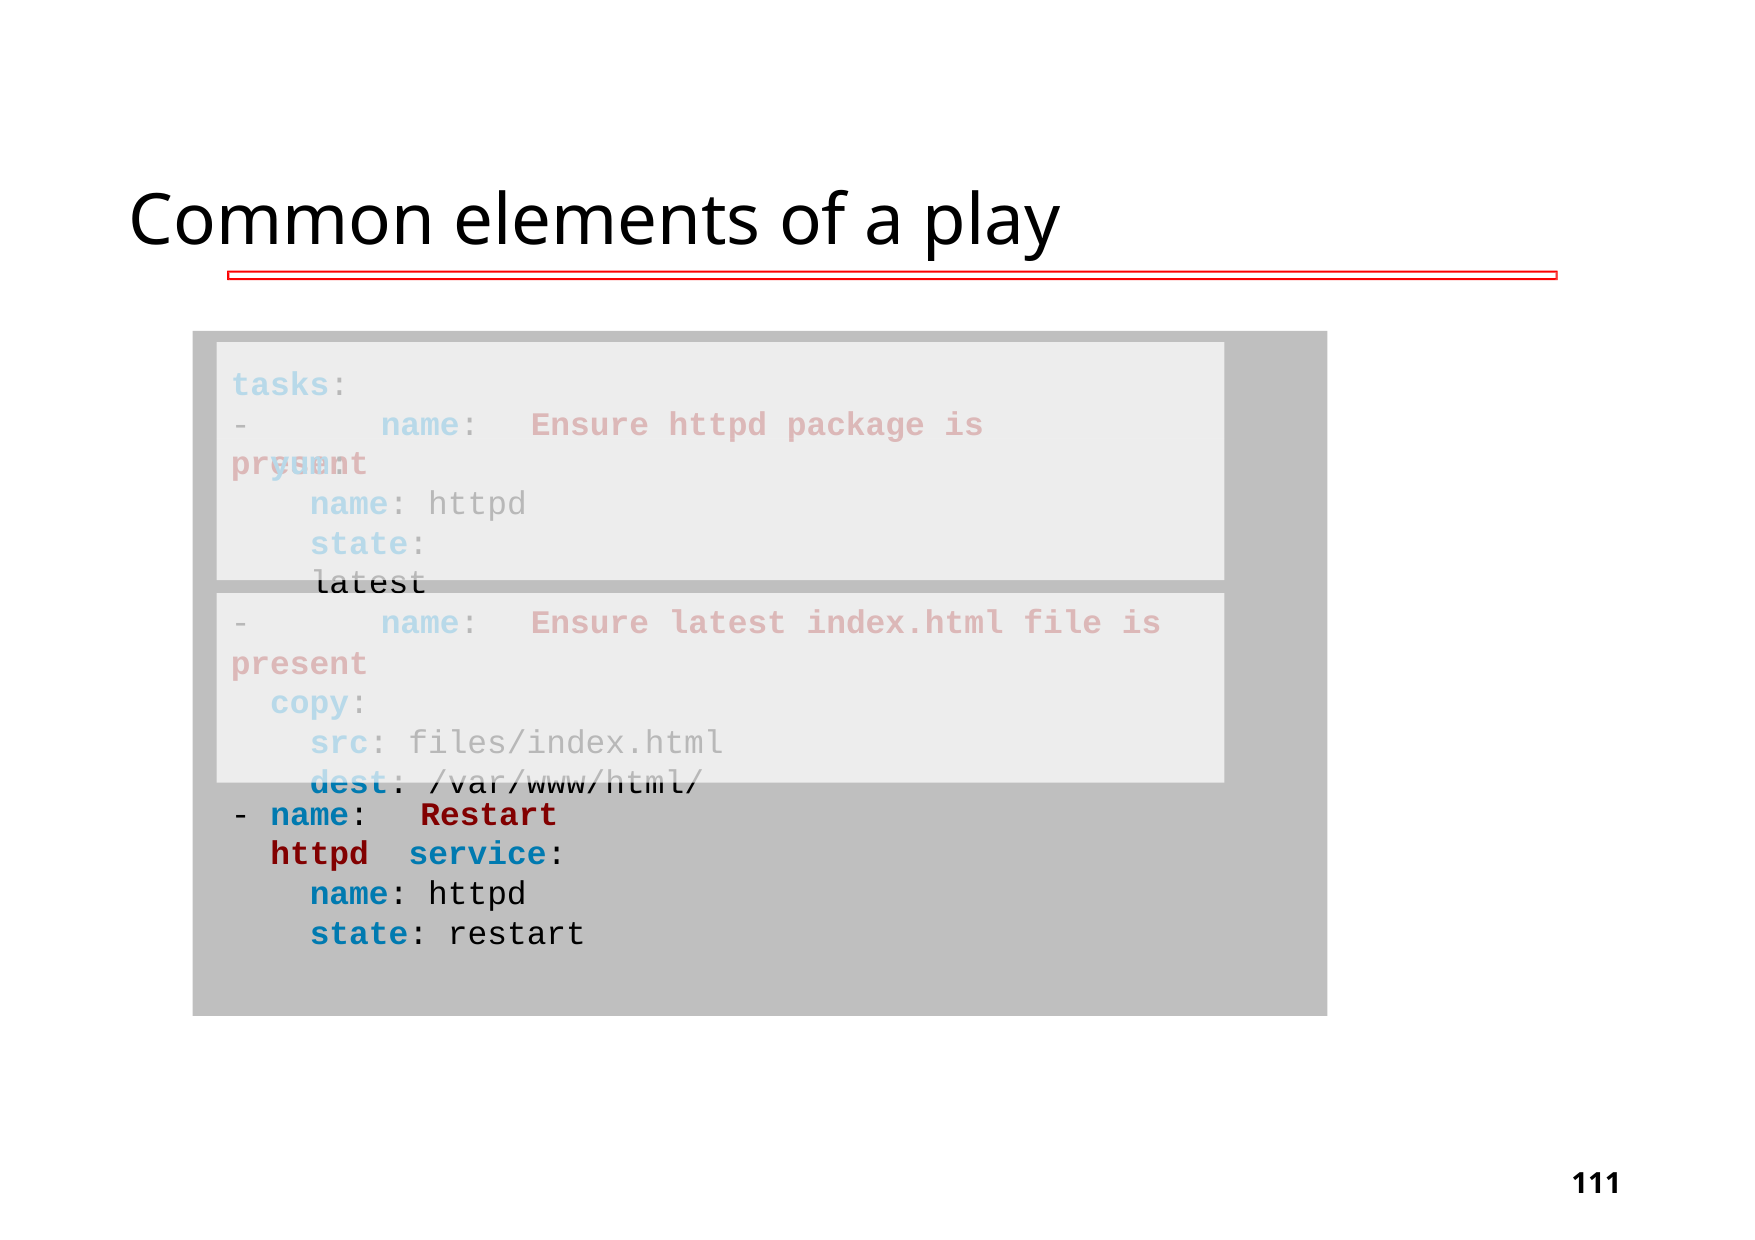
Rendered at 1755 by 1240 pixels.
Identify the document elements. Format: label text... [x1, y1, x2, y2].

text_box yum: name: httpd state: latest [270, 581, 567, 593]
text_box [192, 951, 1328, 1016]
text_box [216, 342, 1225, 439]
text_box - name: Ensure latest index.html file is present copy: src: files/index.html dest: /var/www/html/ [230, 783, 1179, 790]
slide_number ‹#› [1567, 1164, 1715, 1240]
text_box [192, 330, 1328, 790]
title Common elements of a play [126, 171, 1394, 429]
text_box - name: Restart httpd service: name: httpd state: restart [192, 790, 1328, 951]
text_box [216, 593, 1225, 783]
text_box [216, 439, 1225, 581]
